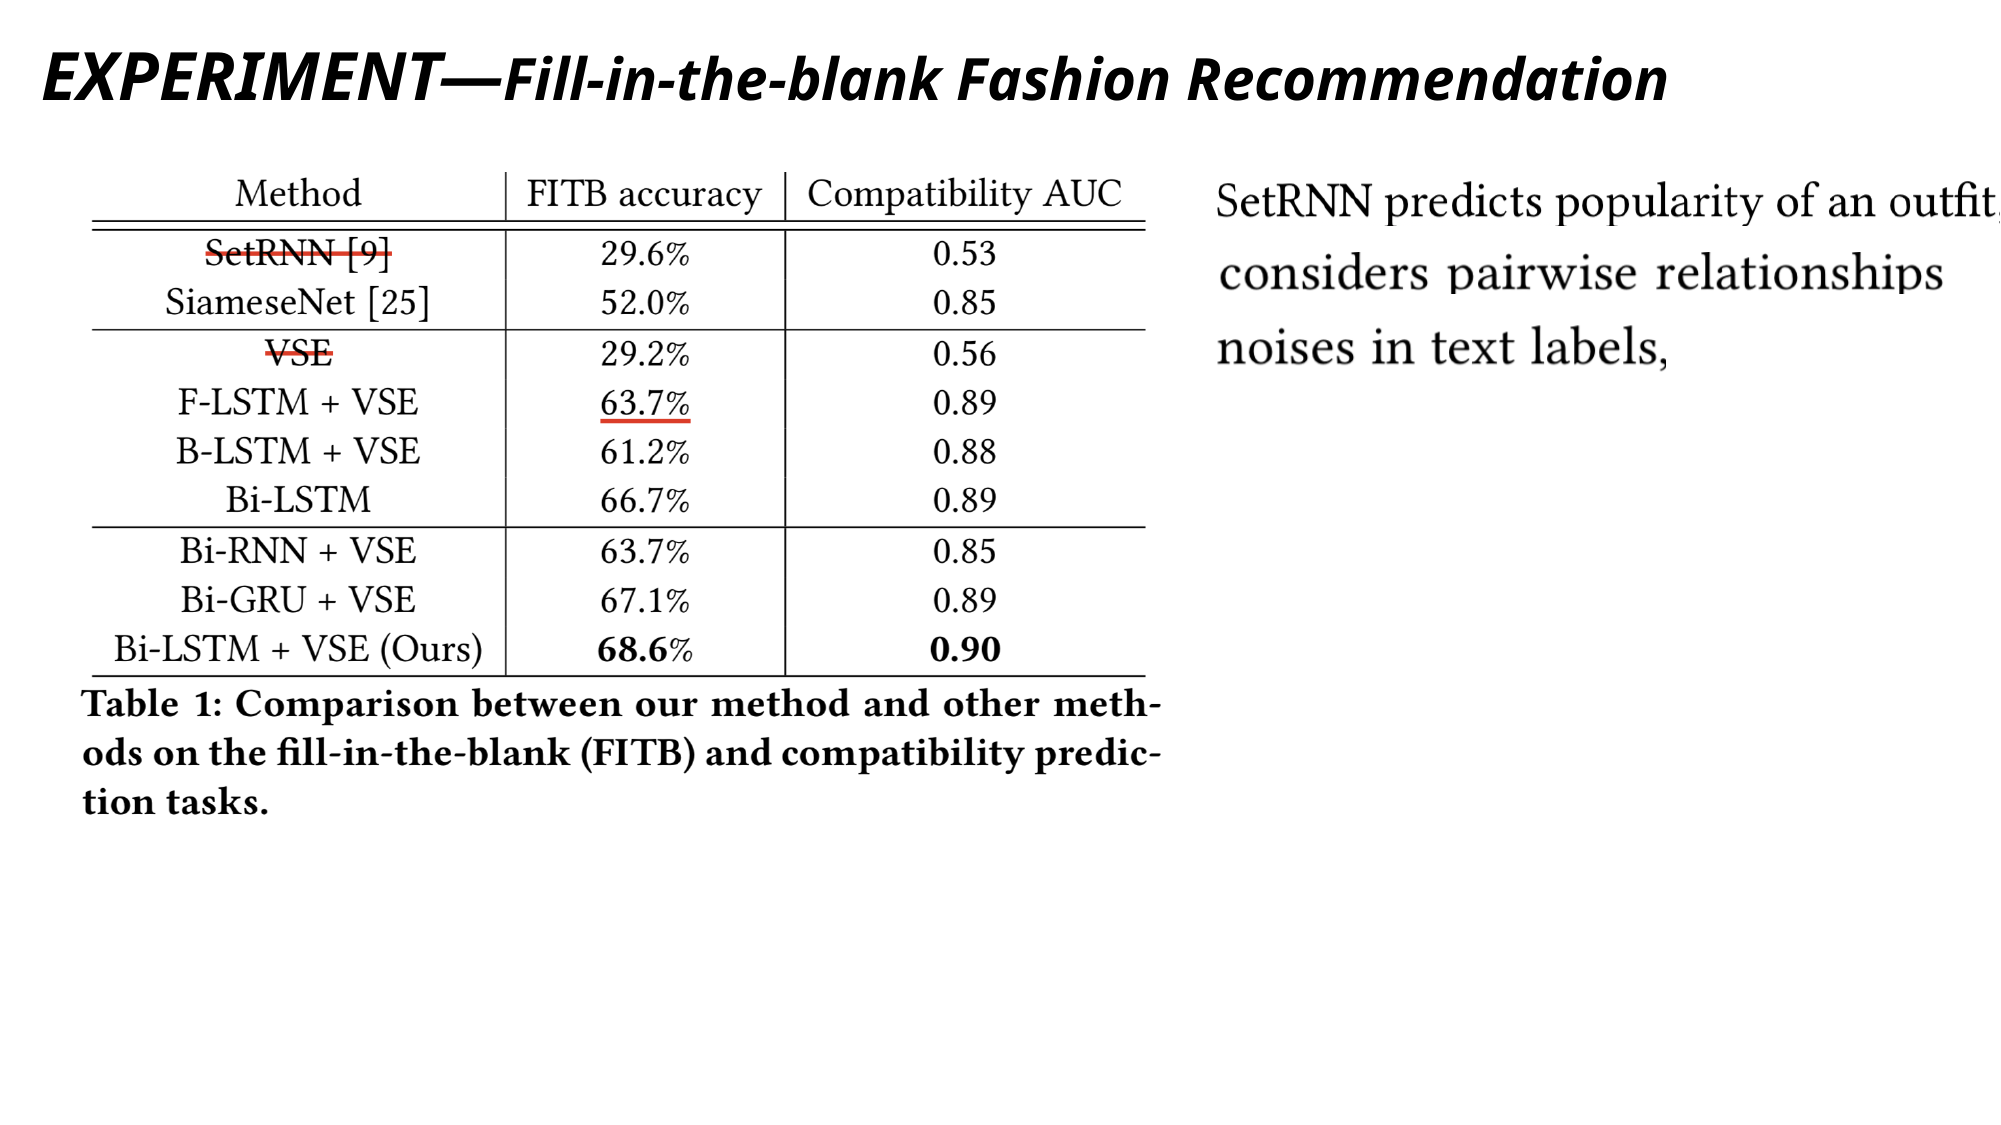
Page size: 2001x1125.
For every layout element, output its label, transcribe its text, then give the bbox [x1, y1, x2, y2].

picture [1205, 252, 1945, 294]
picture [1205, 320, 1666, 375]
picture [1205, 172, 2000, 226]
picture [80, 172, 1172, 825]
text_box EXPERIMENT—Fill-in-the-blank Fashion Recommendation [26, 19, 1890, 138]
